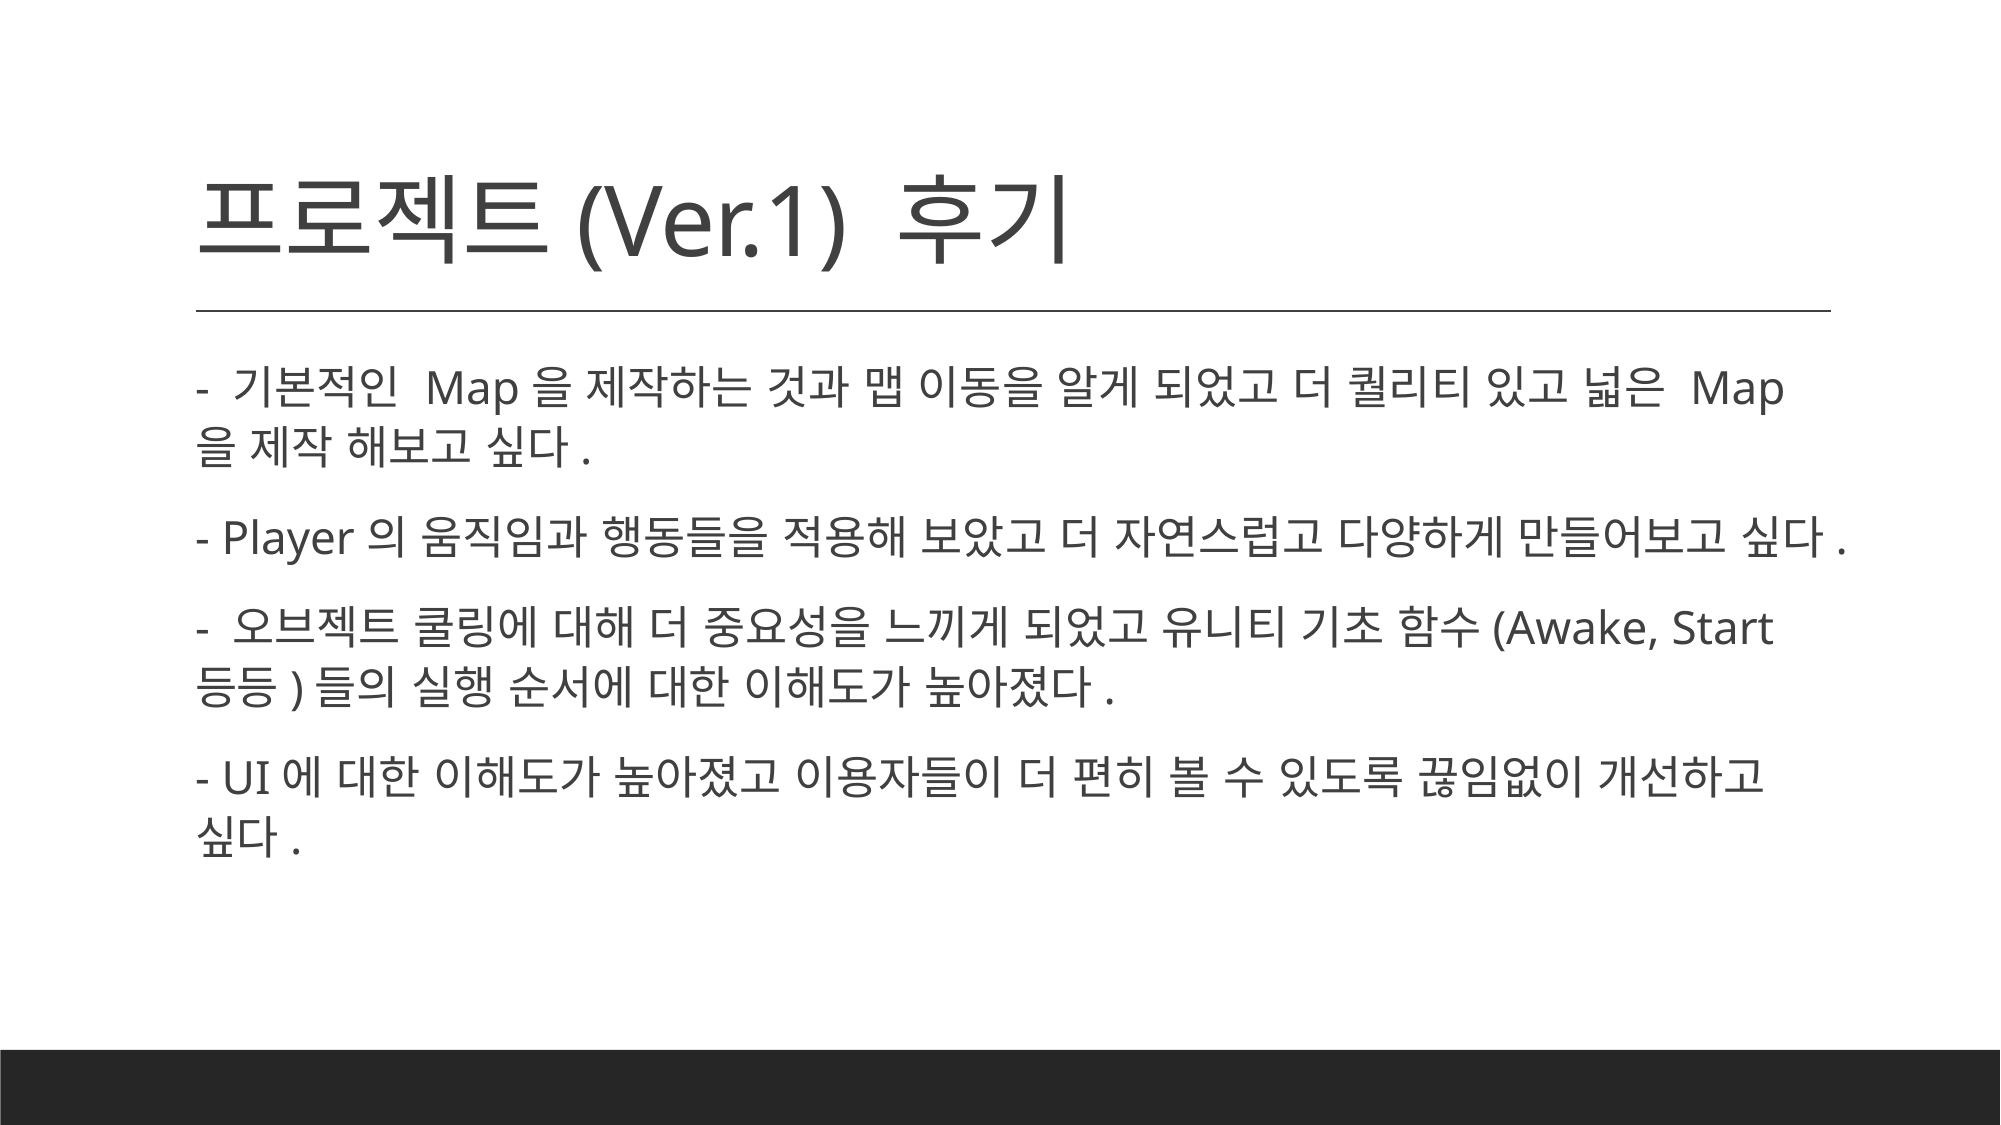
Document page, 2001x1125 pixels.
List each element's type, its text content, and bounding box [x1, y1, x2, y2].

list - 기본적인 Map을 제작하는 것과 맵 이동을 알게 되었고 더 퀄리티 있고 넓은 Map을 제작 해보고 싶다. - Player의 움직임과 행동들을 적용해 보았고 더 자연스럽고 다양하게 만들어보고 싶다. - 오브젝트 쿨링에 대해 더 중요성을 느끼게 되었고 유니티 기초 함수(Awake, Start 등등)들의 실행 순서에 대한 이해도가 높아졌다. - UI에 대한 이해도가 높아졌고 이용자들이 더 편히 볼 수 있도록 끊임없이 개선하고 싶다. [180, 345, 1830, 963]
title 프로젝트(Ver.1) 후기 [180, 47, 1830, 285]
